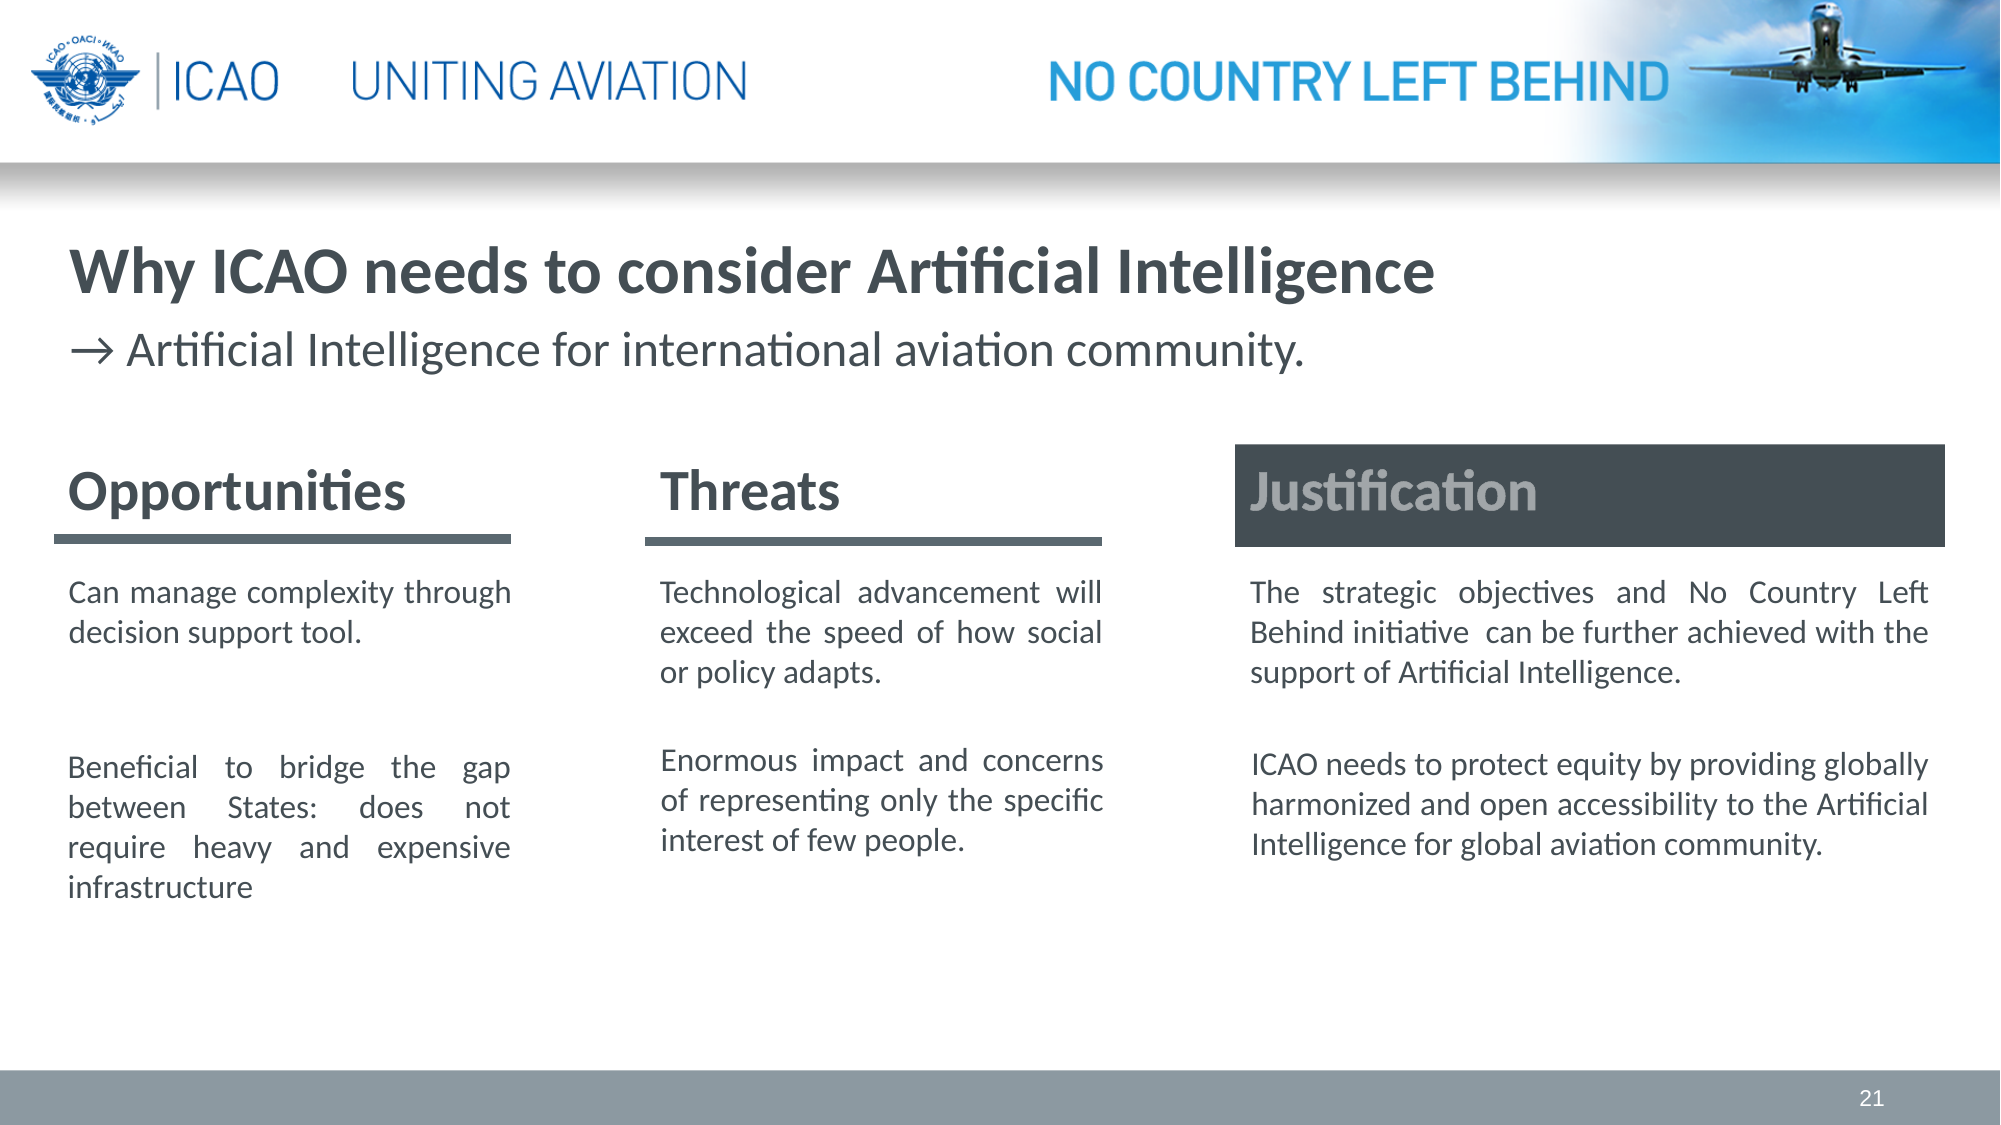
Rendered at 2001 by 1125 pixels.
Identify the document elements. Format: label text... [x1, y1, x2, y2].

text_box Beneficial to bridge the gap between States: does not require heavy and expensive infrastructure [52, 737, 527, 913]
picture [0, 0, 2000, 215]
text_box Can manage complexity through decision support tool. [53, 562, 528, 658]
text_box Justification [1235, 444, 1945, 547]
text_box The strategic objectives and No Country Left Behind initiative can be further achieved with the support of Artificial Intelligence. [1235, 562, 1945, 698]
slide_number 21 [1433, 1070, 1900, 1125]
text_box Threats [644, 444, 1119, 547]
text_box Enormous impact and concerns of representing only the specific interest of few people. [645, 730, 1120, 866]
text_box Why ICAO needs to consider Artificial Intelligence → Artificial Intelligence for international aviation community. [54, 219, 1945, 385]
text_box ICAO needs to protect equity by providing globally harmonized and open accessibility to the Artificial Intelligence for global aviation community. [1236, 734, 1945, 870]
text_box Opportunities [53, 444, 528, 547]
text_box Technological advancement will exceed the speed of how social or policy adapts. [644, 562, 1119, 698]
